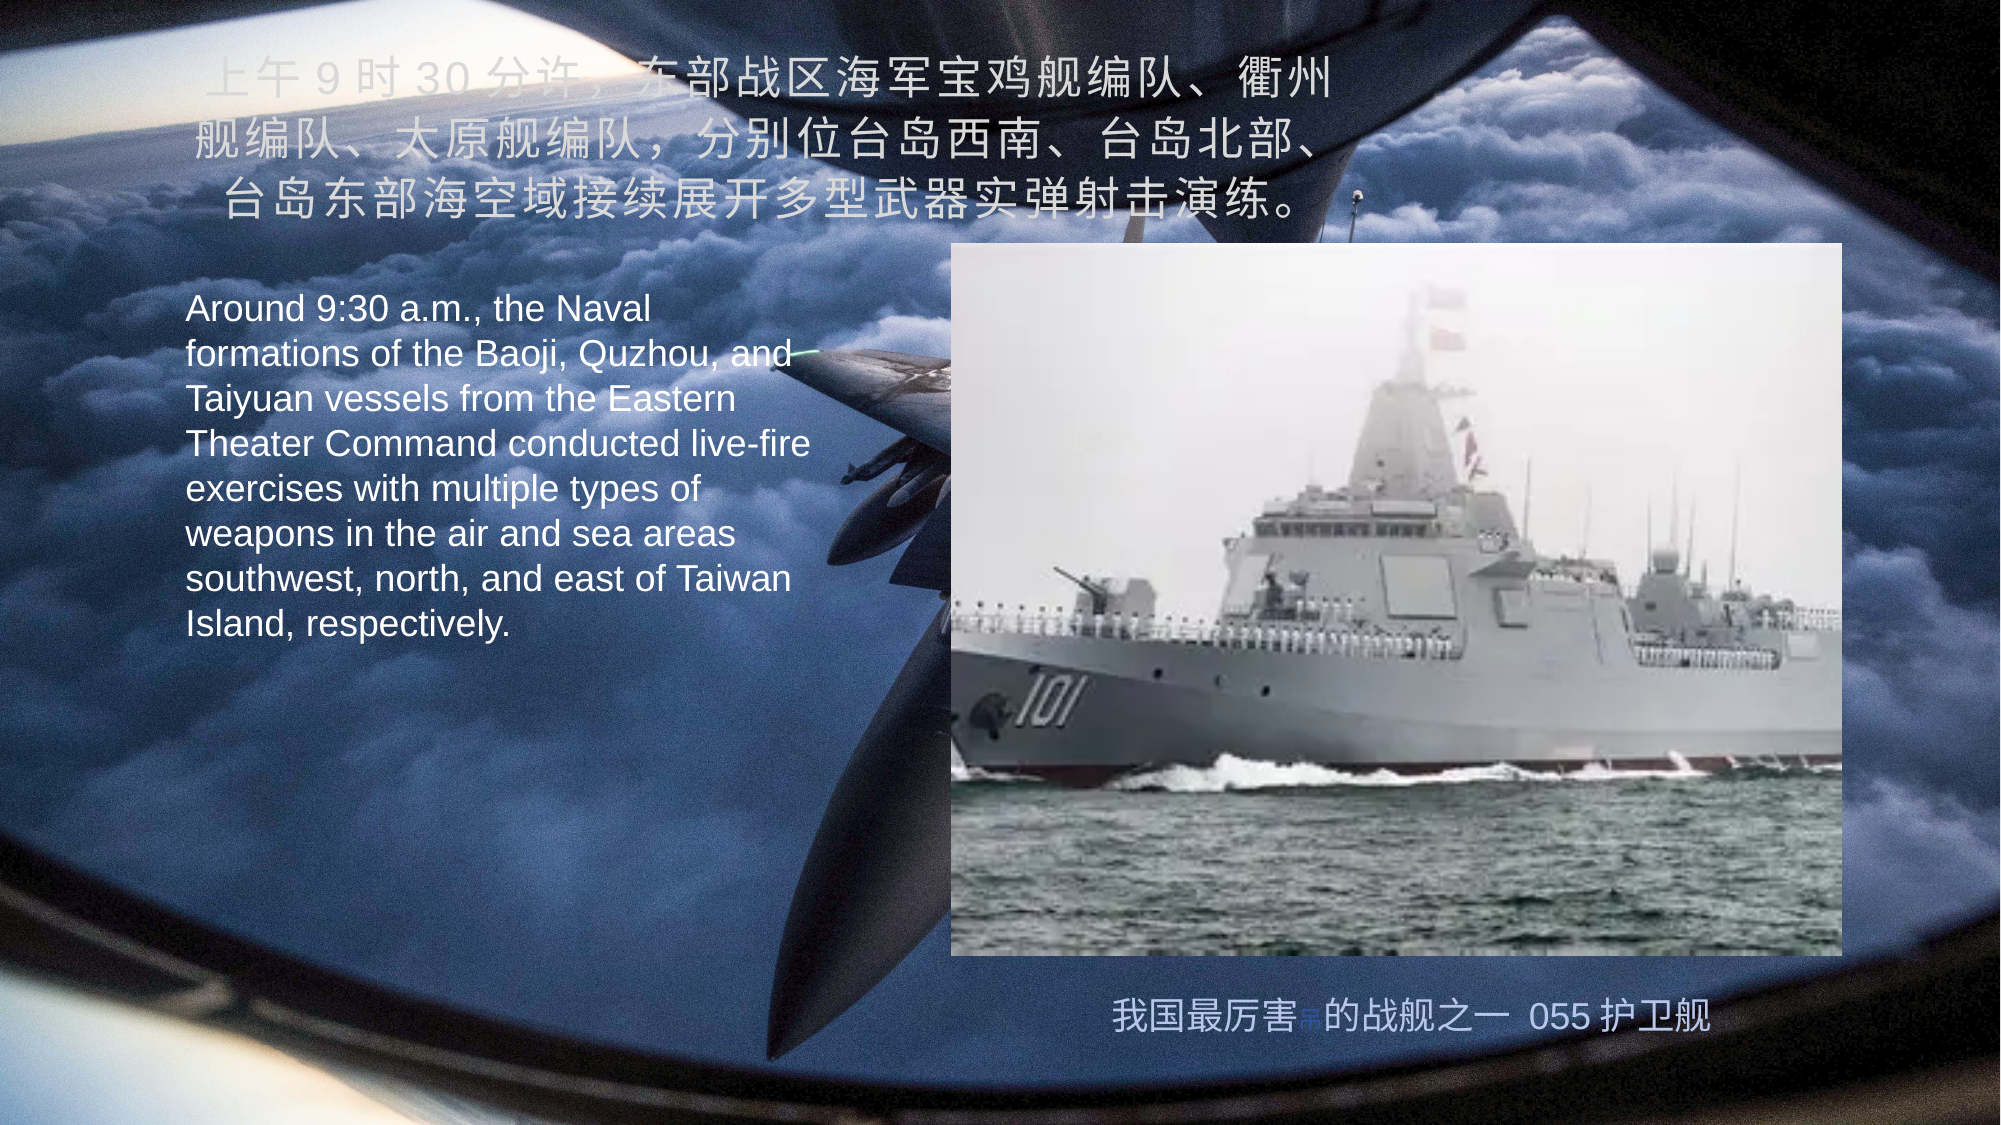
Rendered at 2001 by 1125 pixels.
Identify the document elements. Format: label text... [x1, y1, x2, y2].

text_box Around 9:30 a.m., the Naval formations of the Baoji, Quzhou, and Taiyuan vessels from the Eastern Theater Command conducted live-fire exercises with multiple types of weapons in the air and sea areas southwest, north, and east of Taiwan Island, respectively. [170, 276, 838, 652]
picture [0, 0, 2001, 1125]
text_box 我国最厉害吊的战舰之一 055护卫舰 [1096, 984, 1764, 1045]
subtitle 上午9时30分许，东部战区海军宝鸡舰编队、衢州舰编队、太原舰编队，分别位台岛西南、台岛北部、台岛东部海空域接续展开多型武器实弹射击演练。 [170, 35, 1373, 277]
